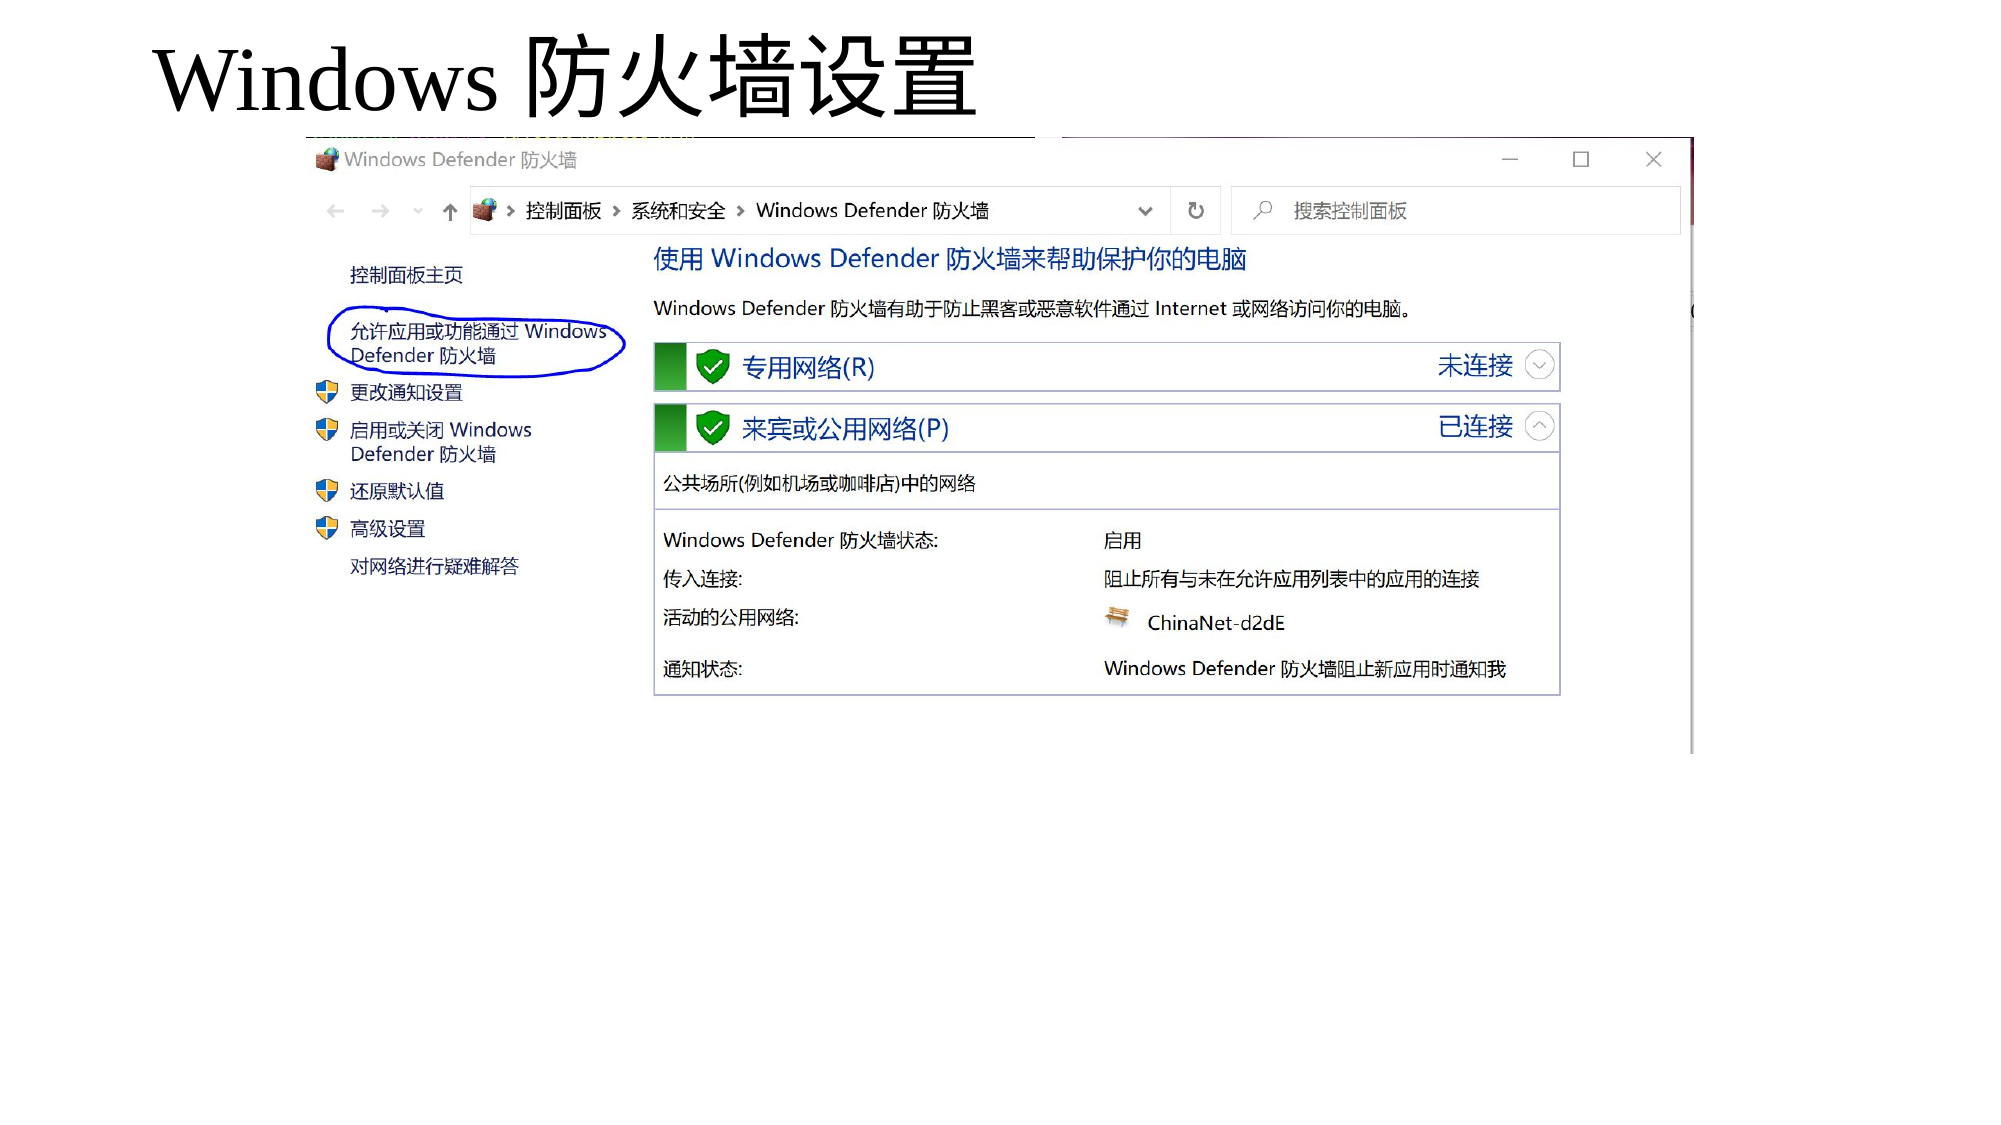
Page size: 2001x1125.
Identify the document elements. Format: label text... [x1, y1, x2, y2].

title Windows防火墙设置 [137, 0, 1863, 190]
picture [306, 137, 1694, 754]
